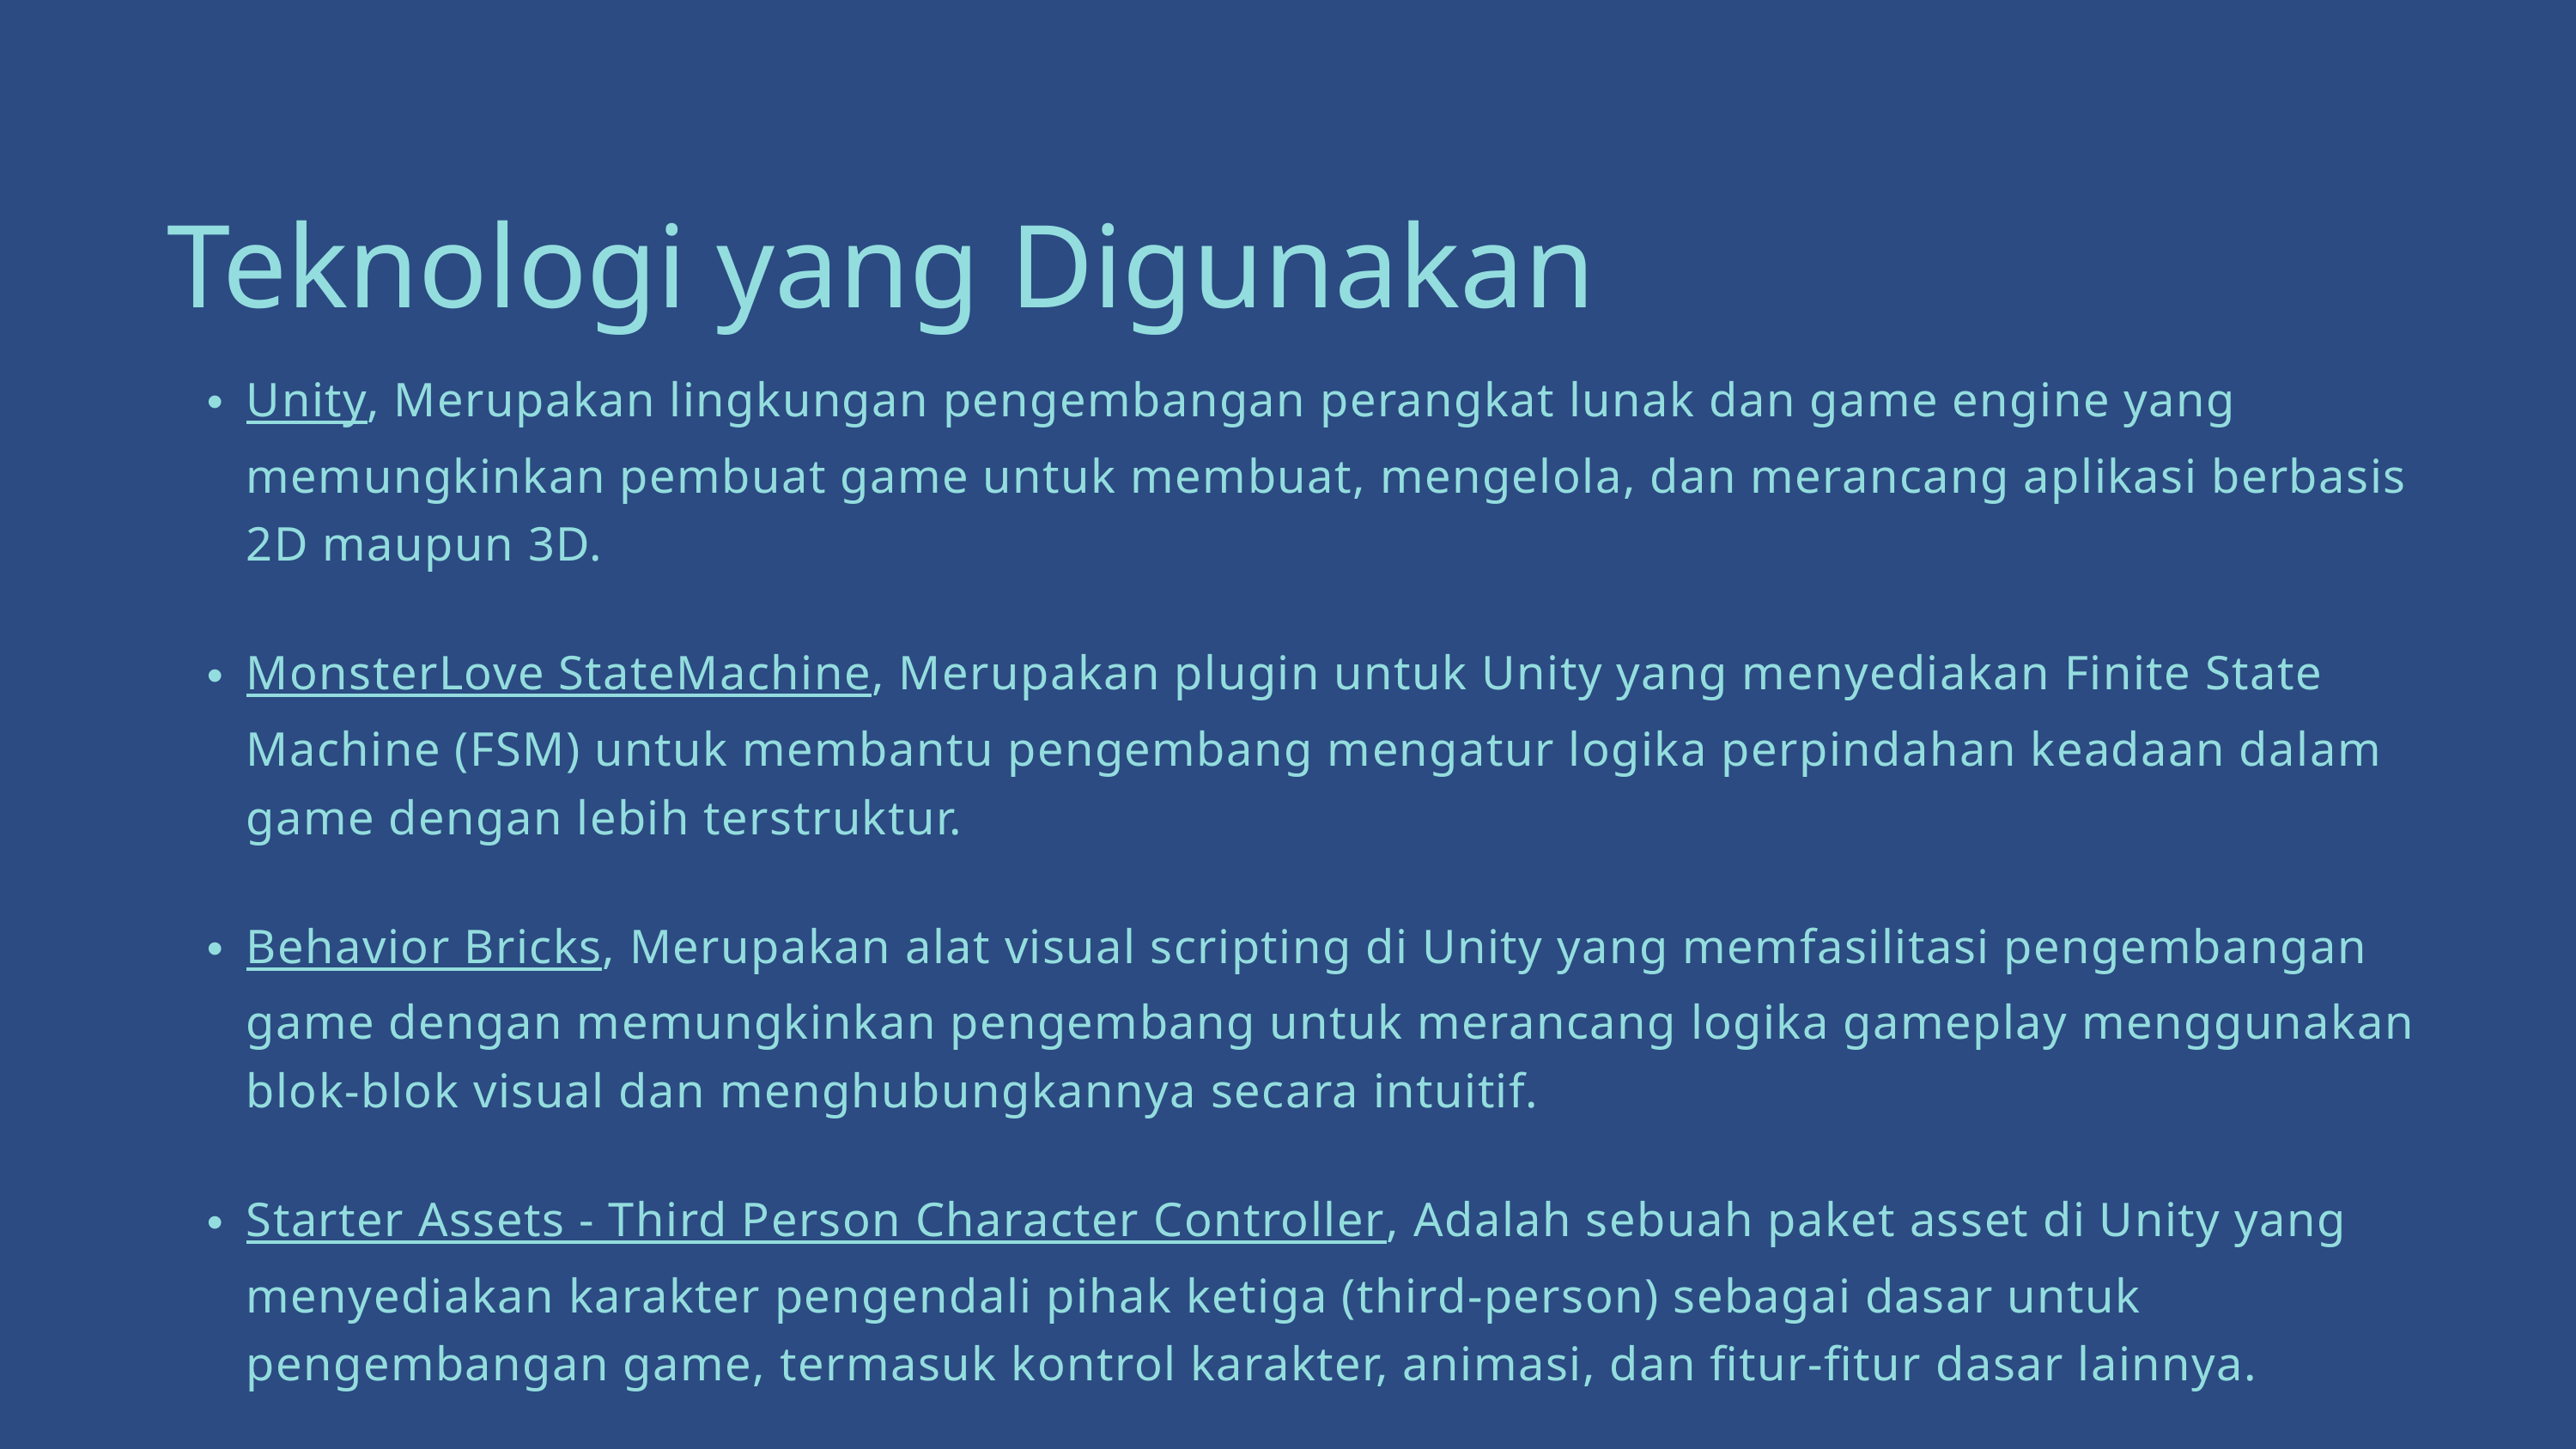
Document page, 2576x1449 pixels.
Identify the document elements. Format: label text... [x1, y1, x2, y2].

text_box Unity, Merupakan lingkungan pengembangan perangkat lunak dan game engine yang memungkinkan pembuat game untuk membuat, mengelola, dan merancang aplikasi berbasis 2D maupun 3D. MonsterLove StateMachine, Merupakan plugin untuk Unity yang menyediakan Finite State Machine (FSM) untuk membantu pengembang mengatur logika perpindahan keadaan dalam game dengan lebih terstruktur. Behavior Bricks, Merupakan alat visual scripting di Unity yang memfasilitasi pengembangan game dengan memungkinkan pengembang untuk merancang logika gameplay menggunakan blok-blok visual dan menghubungkannya secara intuitif. Starter Assets - Third Person Character Controller, Adalah sebuah paket asset di Unity yang menyediakan karakter pengendali pihak ketiga (third-person) sebagai dasar untuk pengembangan game, termasuk kontrol karakter, animasi, dan fitur-fitur dasar lainnya. [167, 365, 2462, 1443]
text_box Teknologi yang Digunakan [167, 193, 2478, 331]
